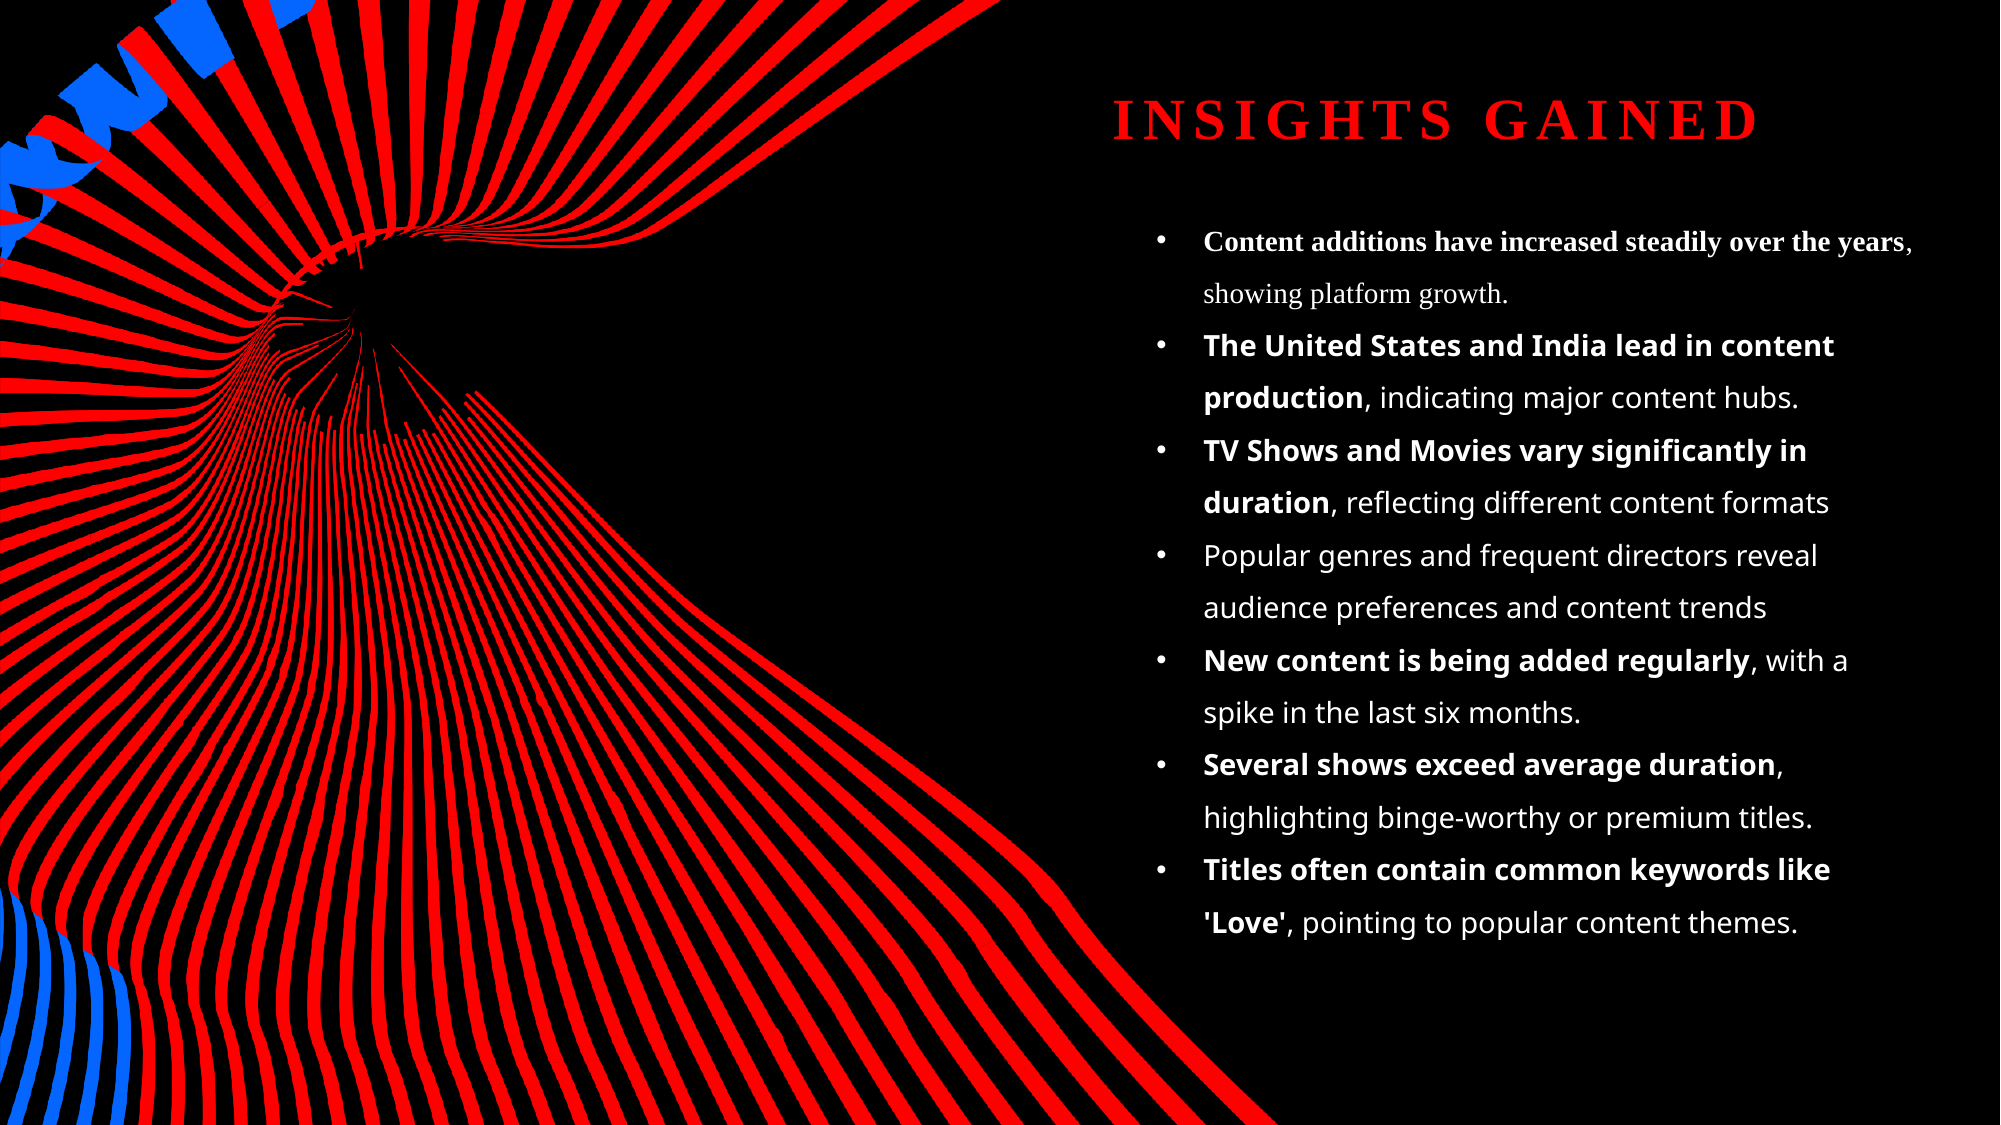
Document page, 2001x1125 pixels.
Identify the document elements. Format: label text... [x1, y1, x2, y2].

list Content additions have increased steadily over the years, showing platform growth. The United States and India lead in content production, indicating major content hubs. TV Shows and Movies vary significantly in duration, reflecting different content formats Popular genres and frequent directors reveal audience preferences and content trends New content is being added regularly, with a spike in the last six months. Several shows exceed average duration, highlighting binge-worthy or premium titles. Titles often contain common keywords like 'Love', pointing to popular content themes. [1141, 197, 1939, 594]
title INSIGHTS GAINED [1097, 81, 1939, 163]
picture [0, 0, 2000, 1125]
